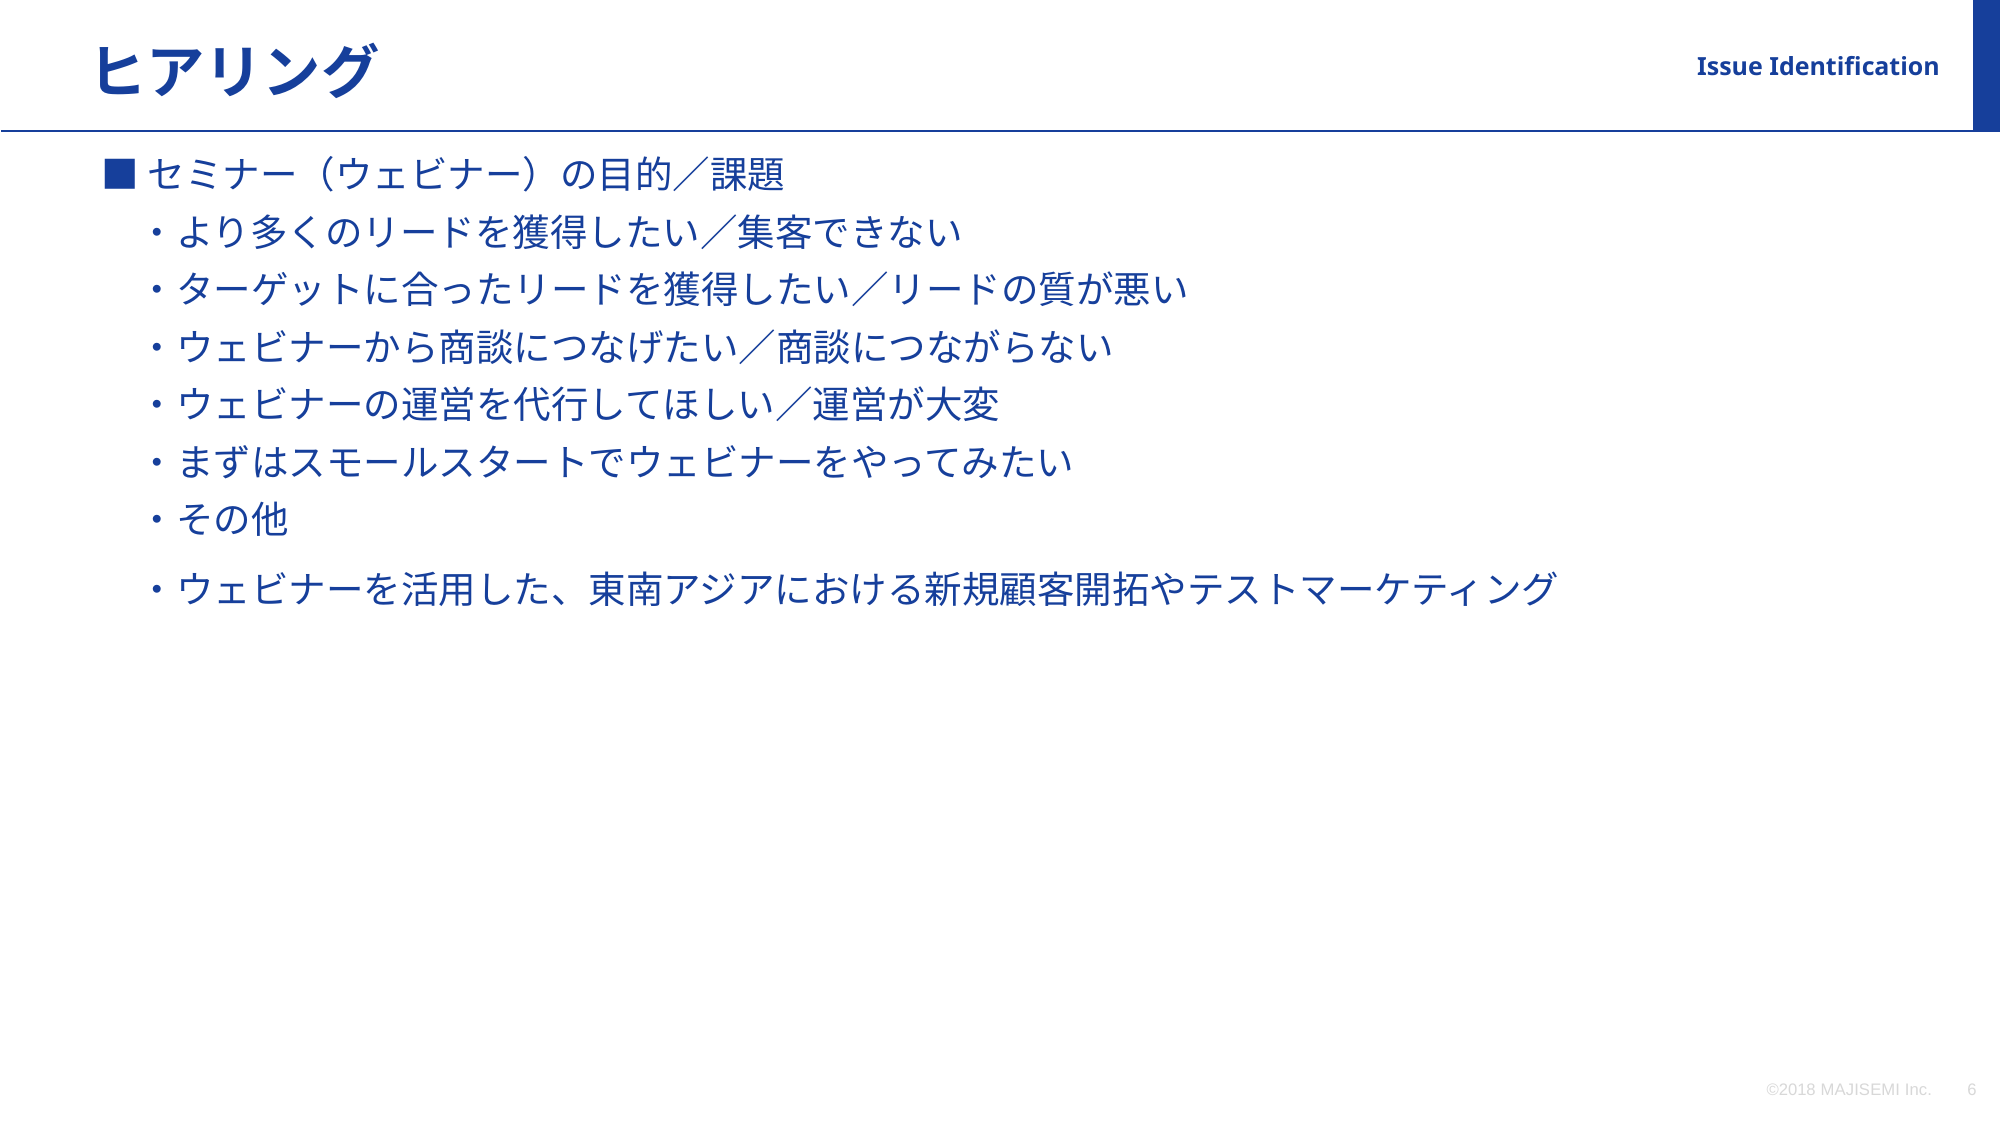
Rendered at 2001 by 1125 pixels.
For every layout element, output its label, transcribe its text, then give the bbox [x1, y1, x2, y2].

text_box ©2018 MAJISEMI Inc. [1707, 1058, 1948, 1119]
text_box ■セミナー（ウェビナー）の目的／課題 ・より多くのリードを獲得したい／集客できない ・ターゲットに合ったリードを獲得したい／リードの質が悪い ・ウェビナーから商談につなげたい／商談につながらない ・ウェビナーの運営を代行してほしい／運営が大変 ・まずはスモールスタートでウェビナーをやってみたい ・その他 ・ウェビナーを活用した、東南アジアにおける新規顧客開拓やテストマーケティング [86, 143, 1938, 619]
text_box ヒアリング [73, 17, 1473, 113]
slide_number ‹#› [1948, 1058, 1992, 1119]
text_box [1973, 0, 2000, 130]
text_box Issue Identification [1530, 41, 1956, 89]
